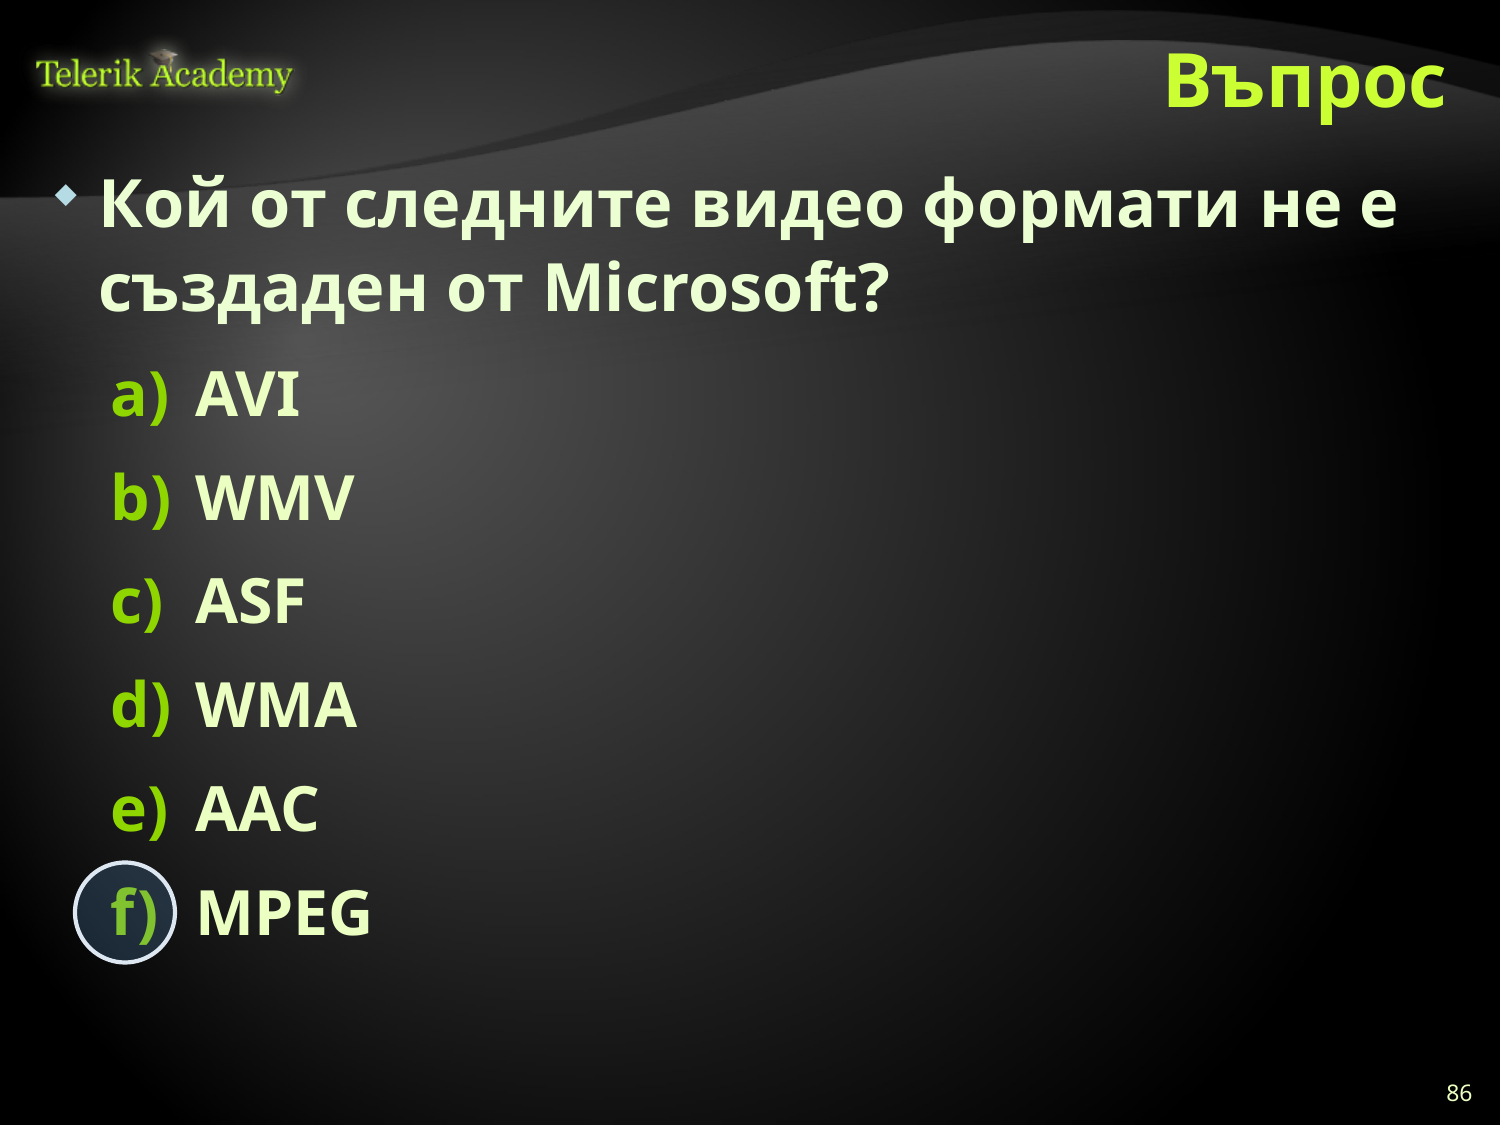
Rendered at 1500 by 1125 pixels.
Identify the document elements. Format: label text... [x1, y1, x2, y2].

list Кой от следните видео формати не е създаден от Microsoft? AVI WMV ASF WMA AAC MPЕG [37, 149, 1463, 1100]
slide_number 86 [1412, 1074, 1488, 1113]
text_box [72, 860, 178, 965]
picture [0, 0, 1500, 1125]
title Въпрос [300, 12, 1463, 149]
